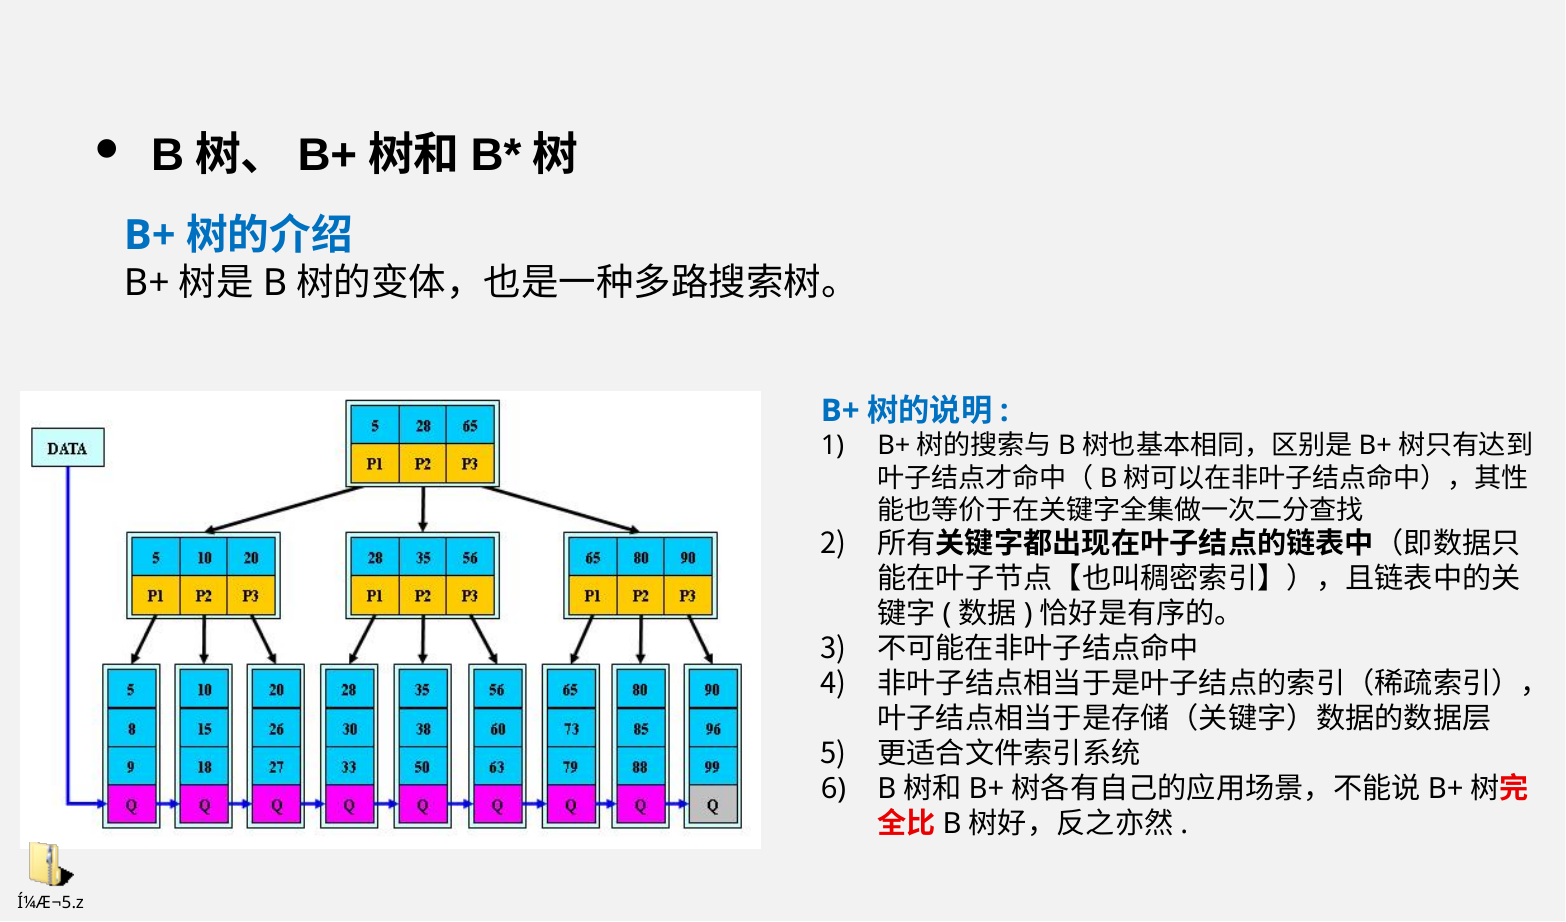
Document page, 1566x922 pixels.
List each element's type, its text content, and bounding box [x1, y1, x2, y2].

picture [20, 391, 761, 849]
text_box B+树的说明: B+树的搜索与B树也基本相同，区别是B+树只有达到叶子结点才命中（B树可以在非叶子结点命中），其性能也等价于在关键字全集做一次二分查找 所有关键字都出现在叶子结点的链表中（即数据只能在叶子节点【也叫稠密索引】），且链表中的关键字(数据)恰好是有序的。 不可能在非叶子结点命中 非叶子结点相当于是叶子结点的索引（稀疏索引），叶子结点相当于是存储（关键字）数据的数据层 更适合文件索引系统 B树和B+树各有自己的应用场景，不能说B+树完全比B树好，反之亦然. [806, 382, 1551, 880]
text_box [5, 842, 97, 922]
text_box B树、B+树和B*树 [79, 123, 1325, 188]
text_box B+树的介绍 B+树是B树的变体，也是一种多路搜索树。 [109, 200, 1565, 536]
